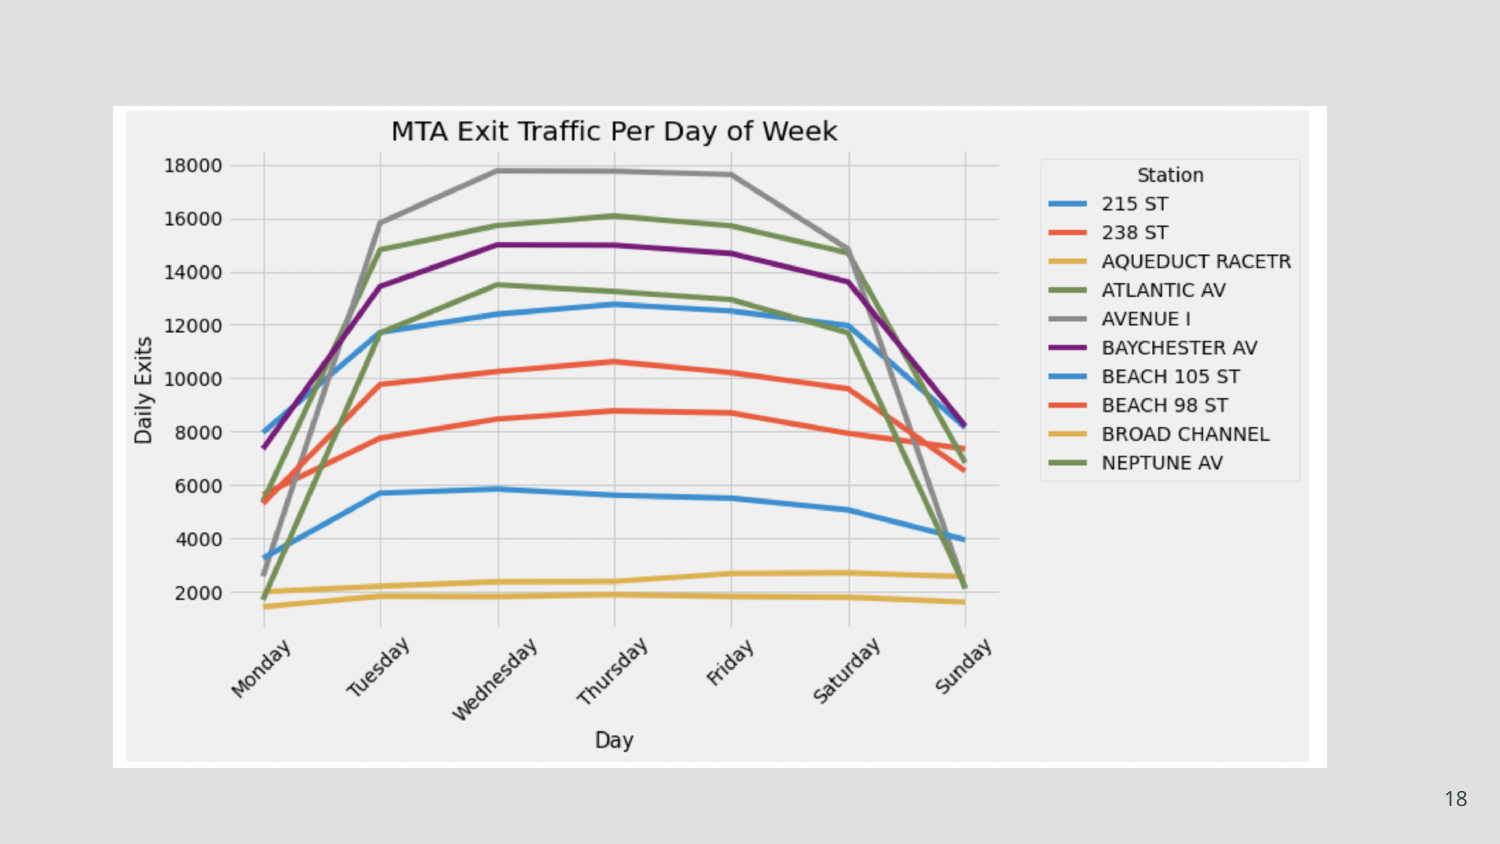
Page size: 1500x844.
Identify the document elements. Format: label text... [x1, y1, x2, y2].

picture [113, 106, 1328, 769]
slide_number ‹#› [1392, 767, 1483, 833]
